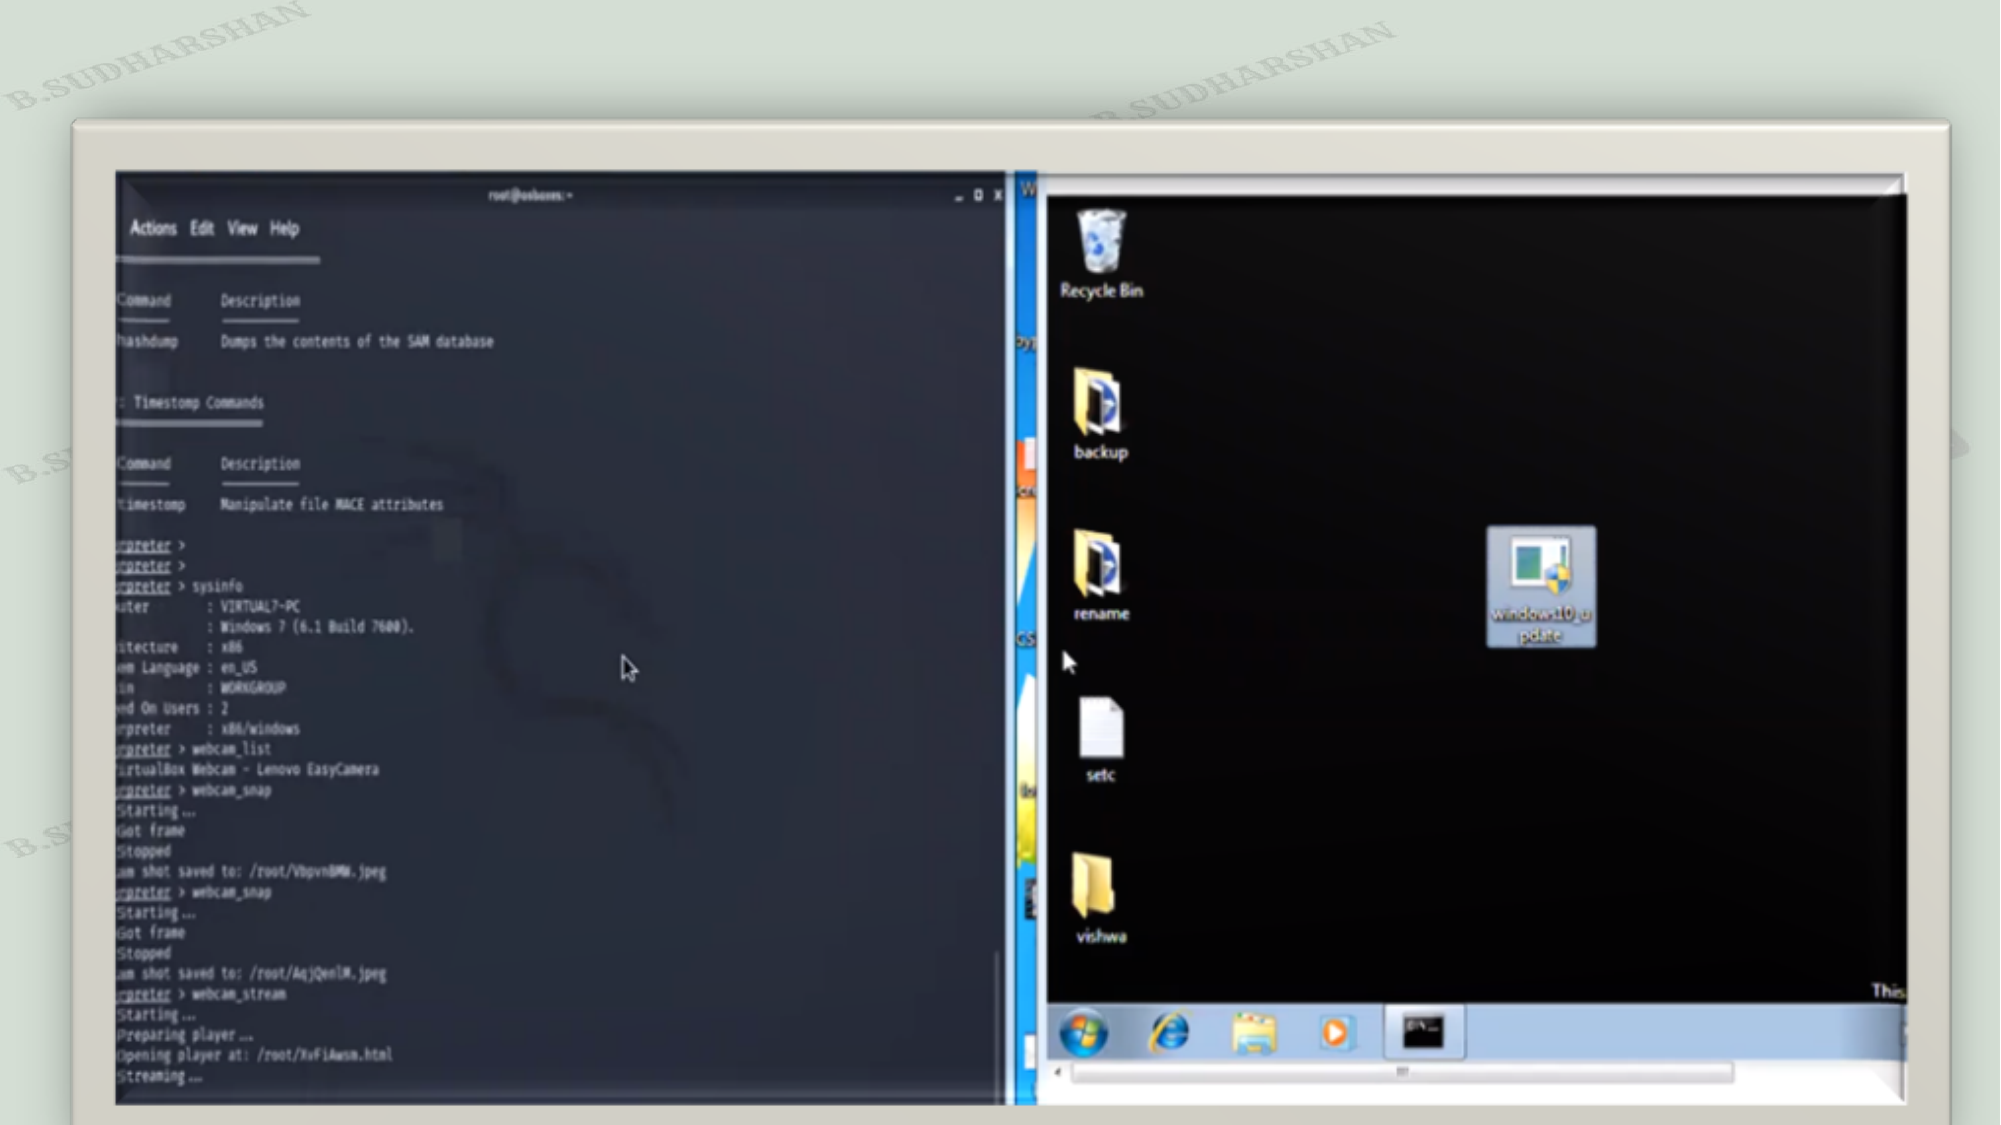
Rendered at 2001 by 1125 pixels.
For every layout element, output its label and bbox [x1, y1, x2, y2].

list [0, 34, 2000, 1125]
